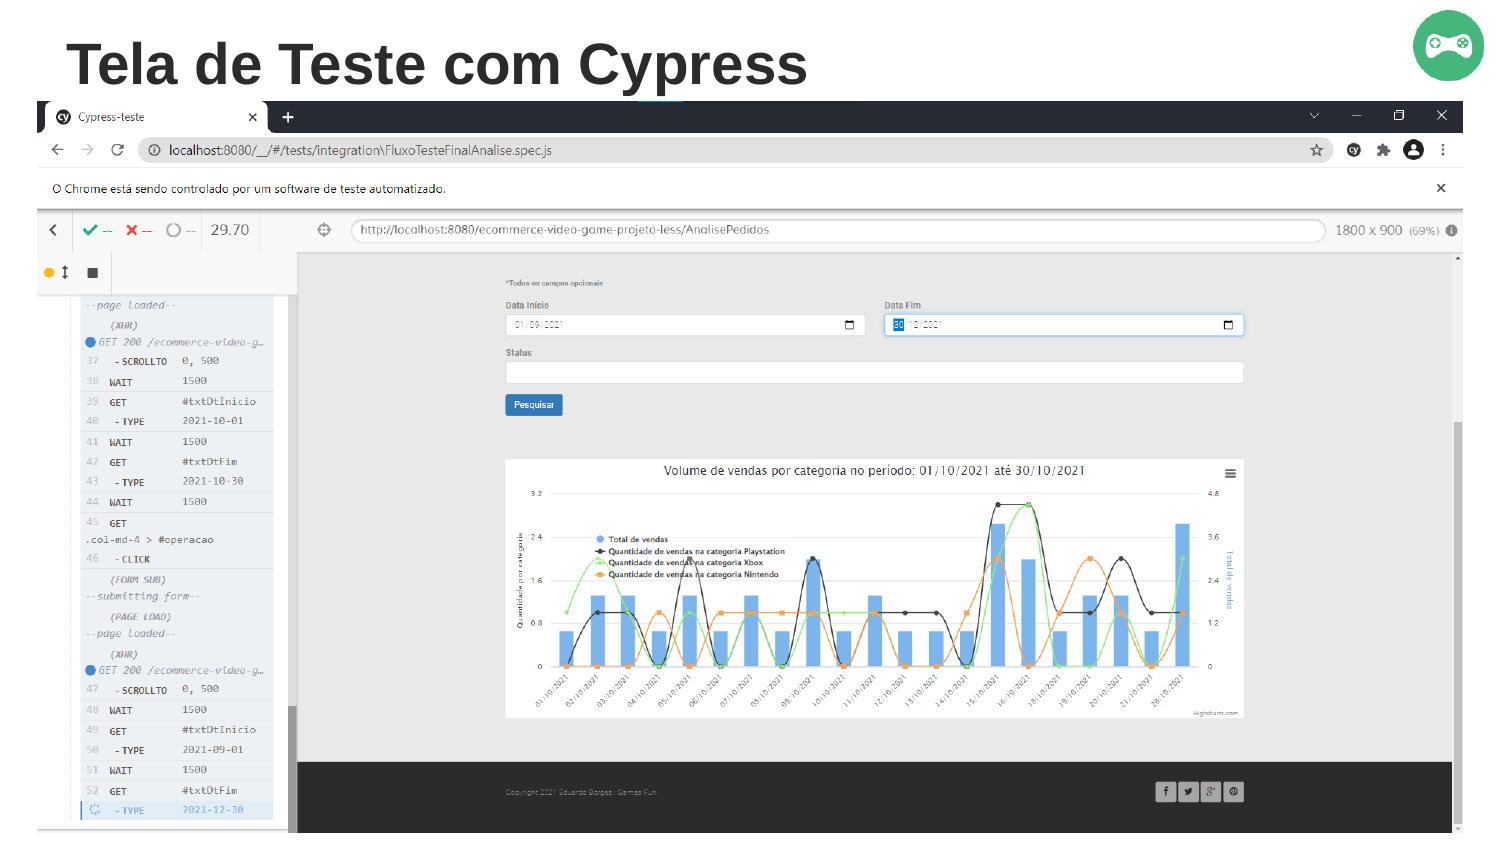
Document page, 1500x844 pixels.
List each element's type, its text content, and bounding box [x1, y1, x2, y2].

picture [37, 100, 1463, 833]
picture [1413, 10, 1485, 81]
title Tela de Teste com Cypress [51, 10, 1449, 99]
